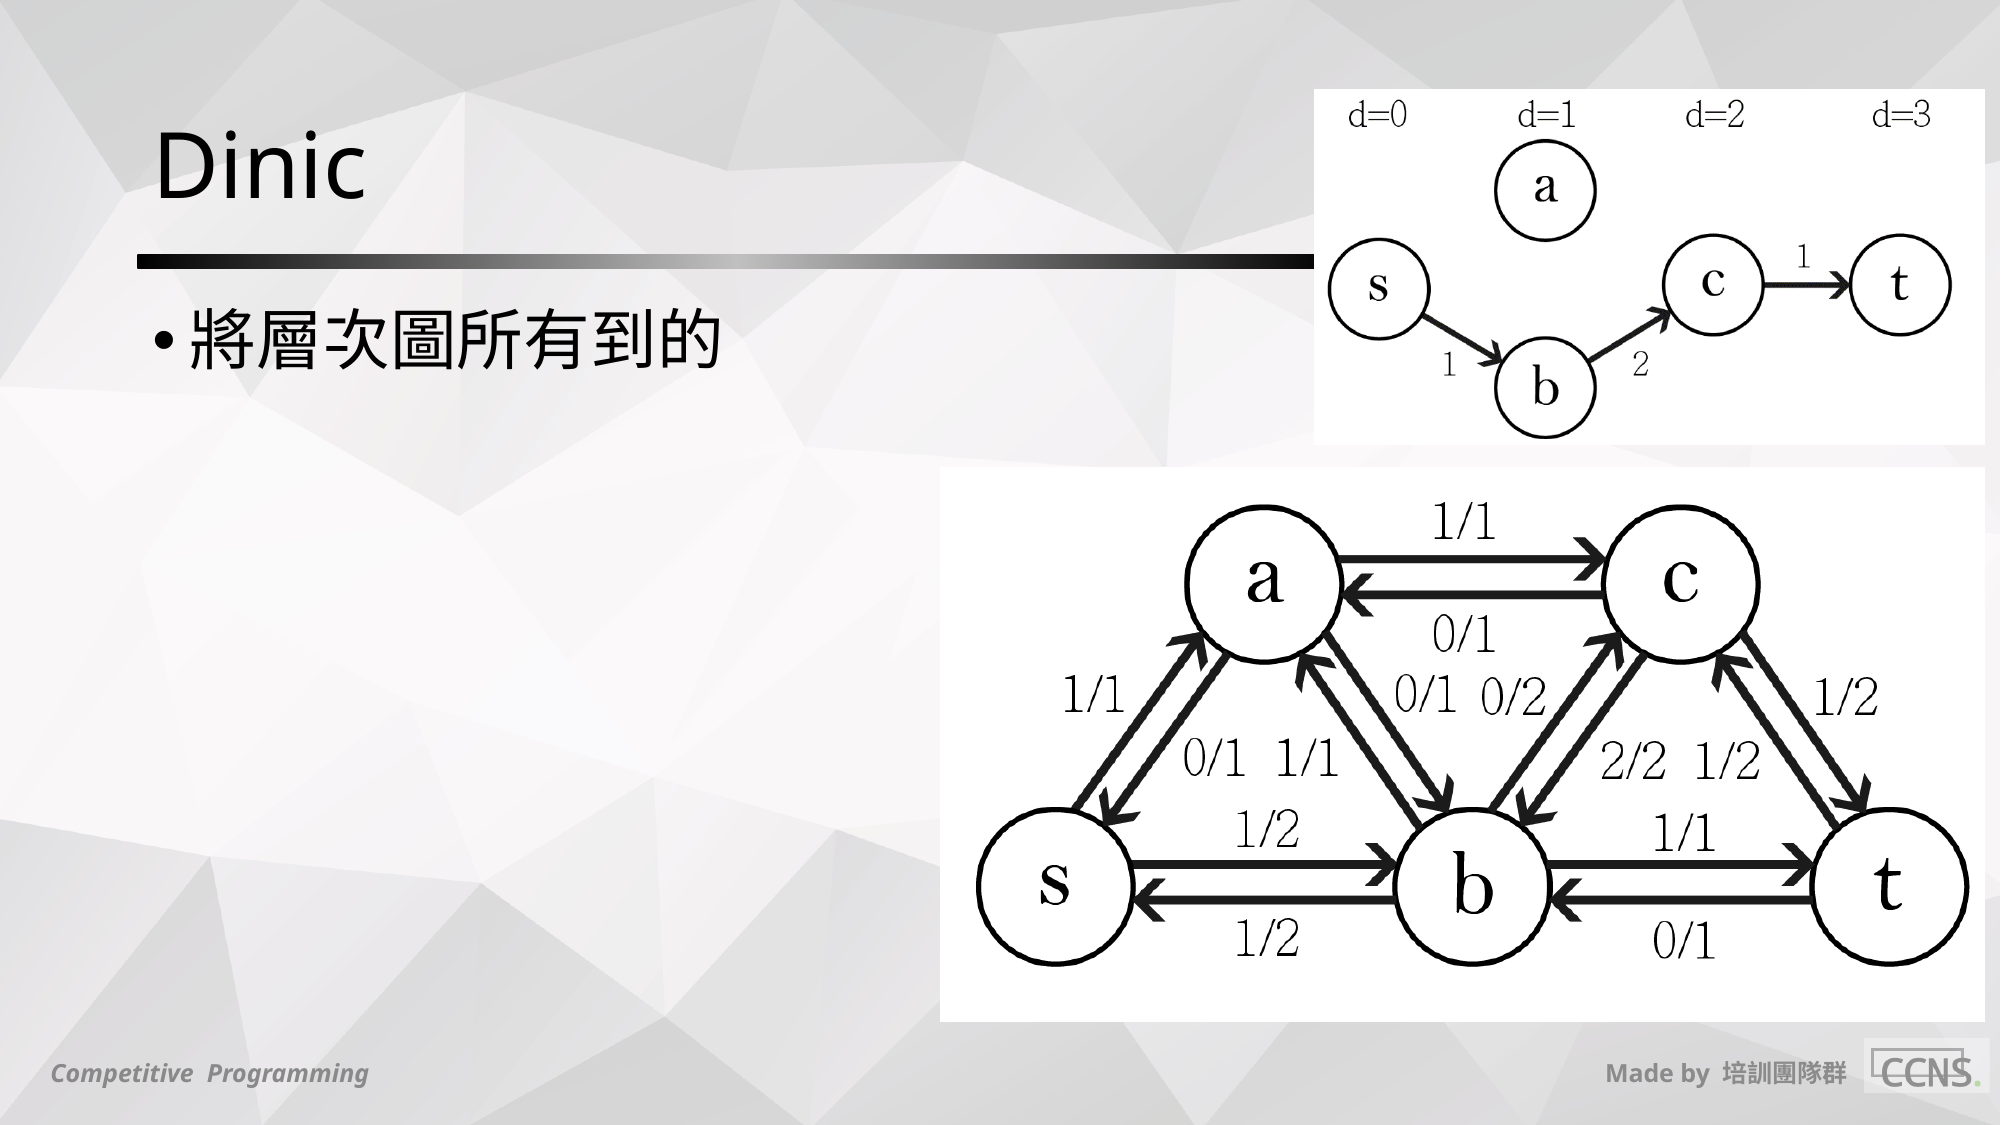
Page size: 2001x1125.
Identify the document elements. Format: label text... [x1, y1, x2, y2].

picture [0, 0, 2000, 1125]
title Dinic [137, 59, 1863, 278]
